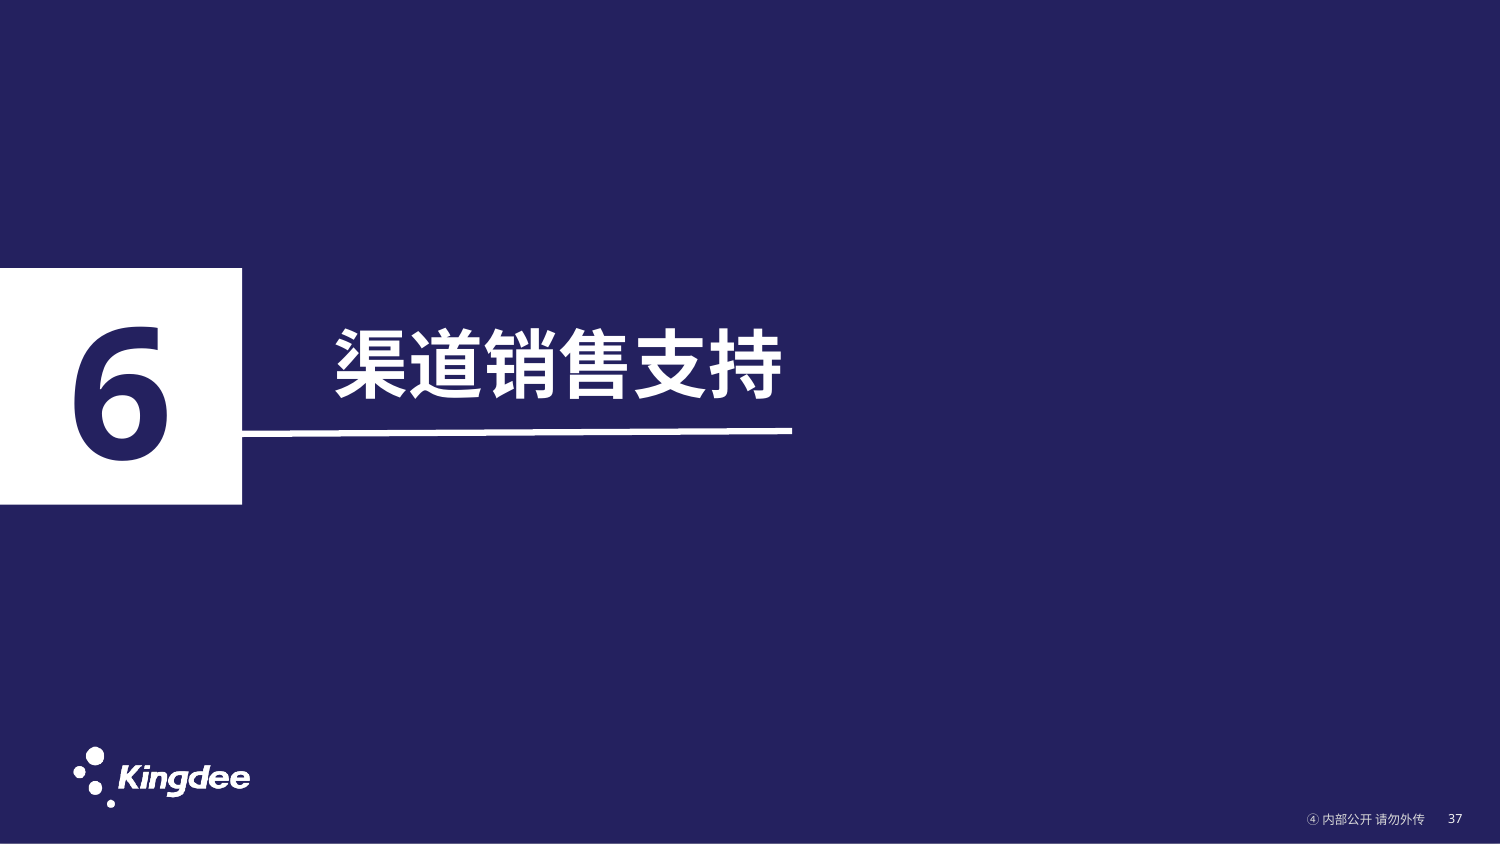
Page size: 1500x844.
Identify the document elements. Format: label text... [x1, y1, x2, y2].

picture [73, 746, 250, 808]
title 渠道销售支持 [322, 131, 955, 445]
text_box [0, 267, 793, 505]
